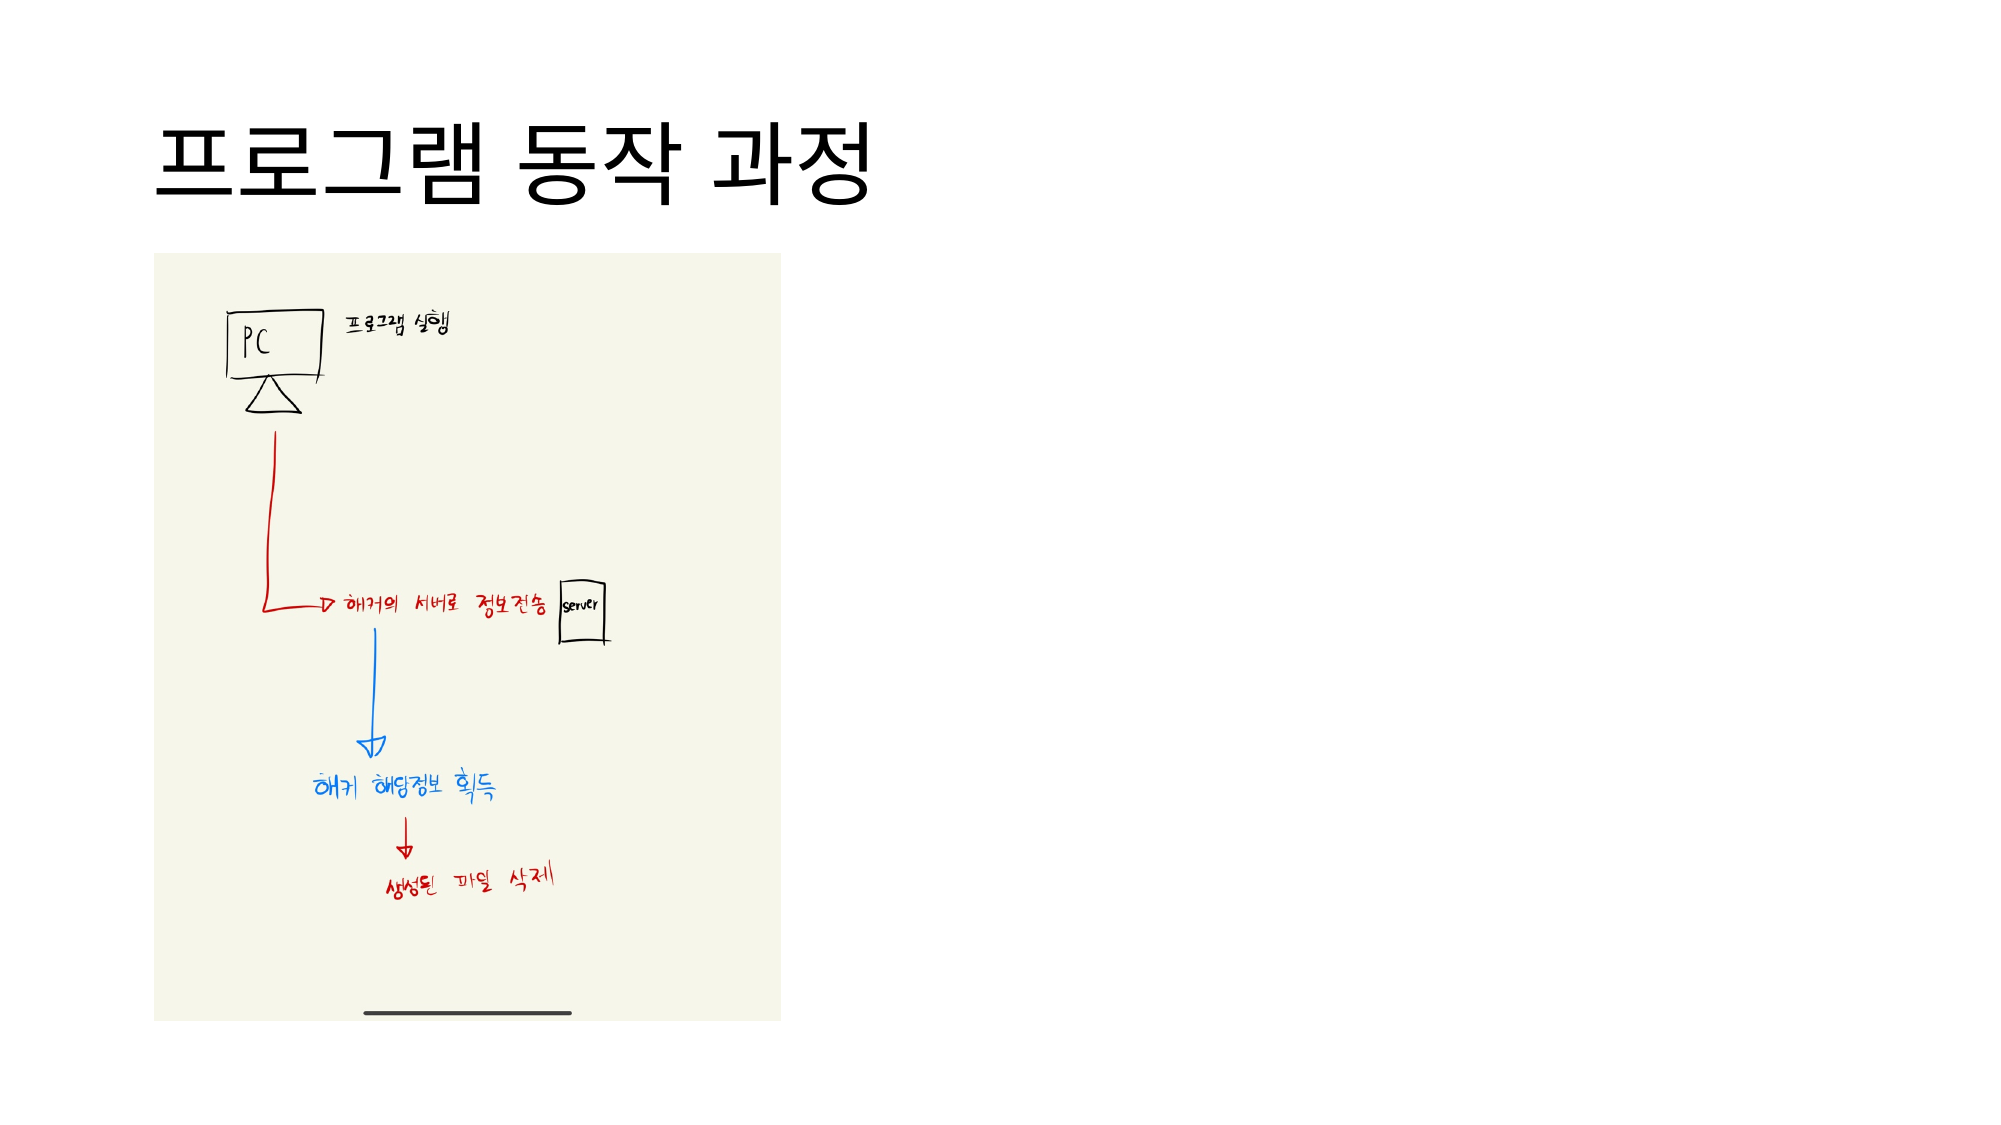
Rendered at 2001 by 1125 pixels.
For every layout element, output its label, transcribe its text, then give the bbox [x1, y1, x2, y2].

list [154, 253, 781, 1021]
title 프로그램 동작 과정 [137, 59, 1863, 278]
